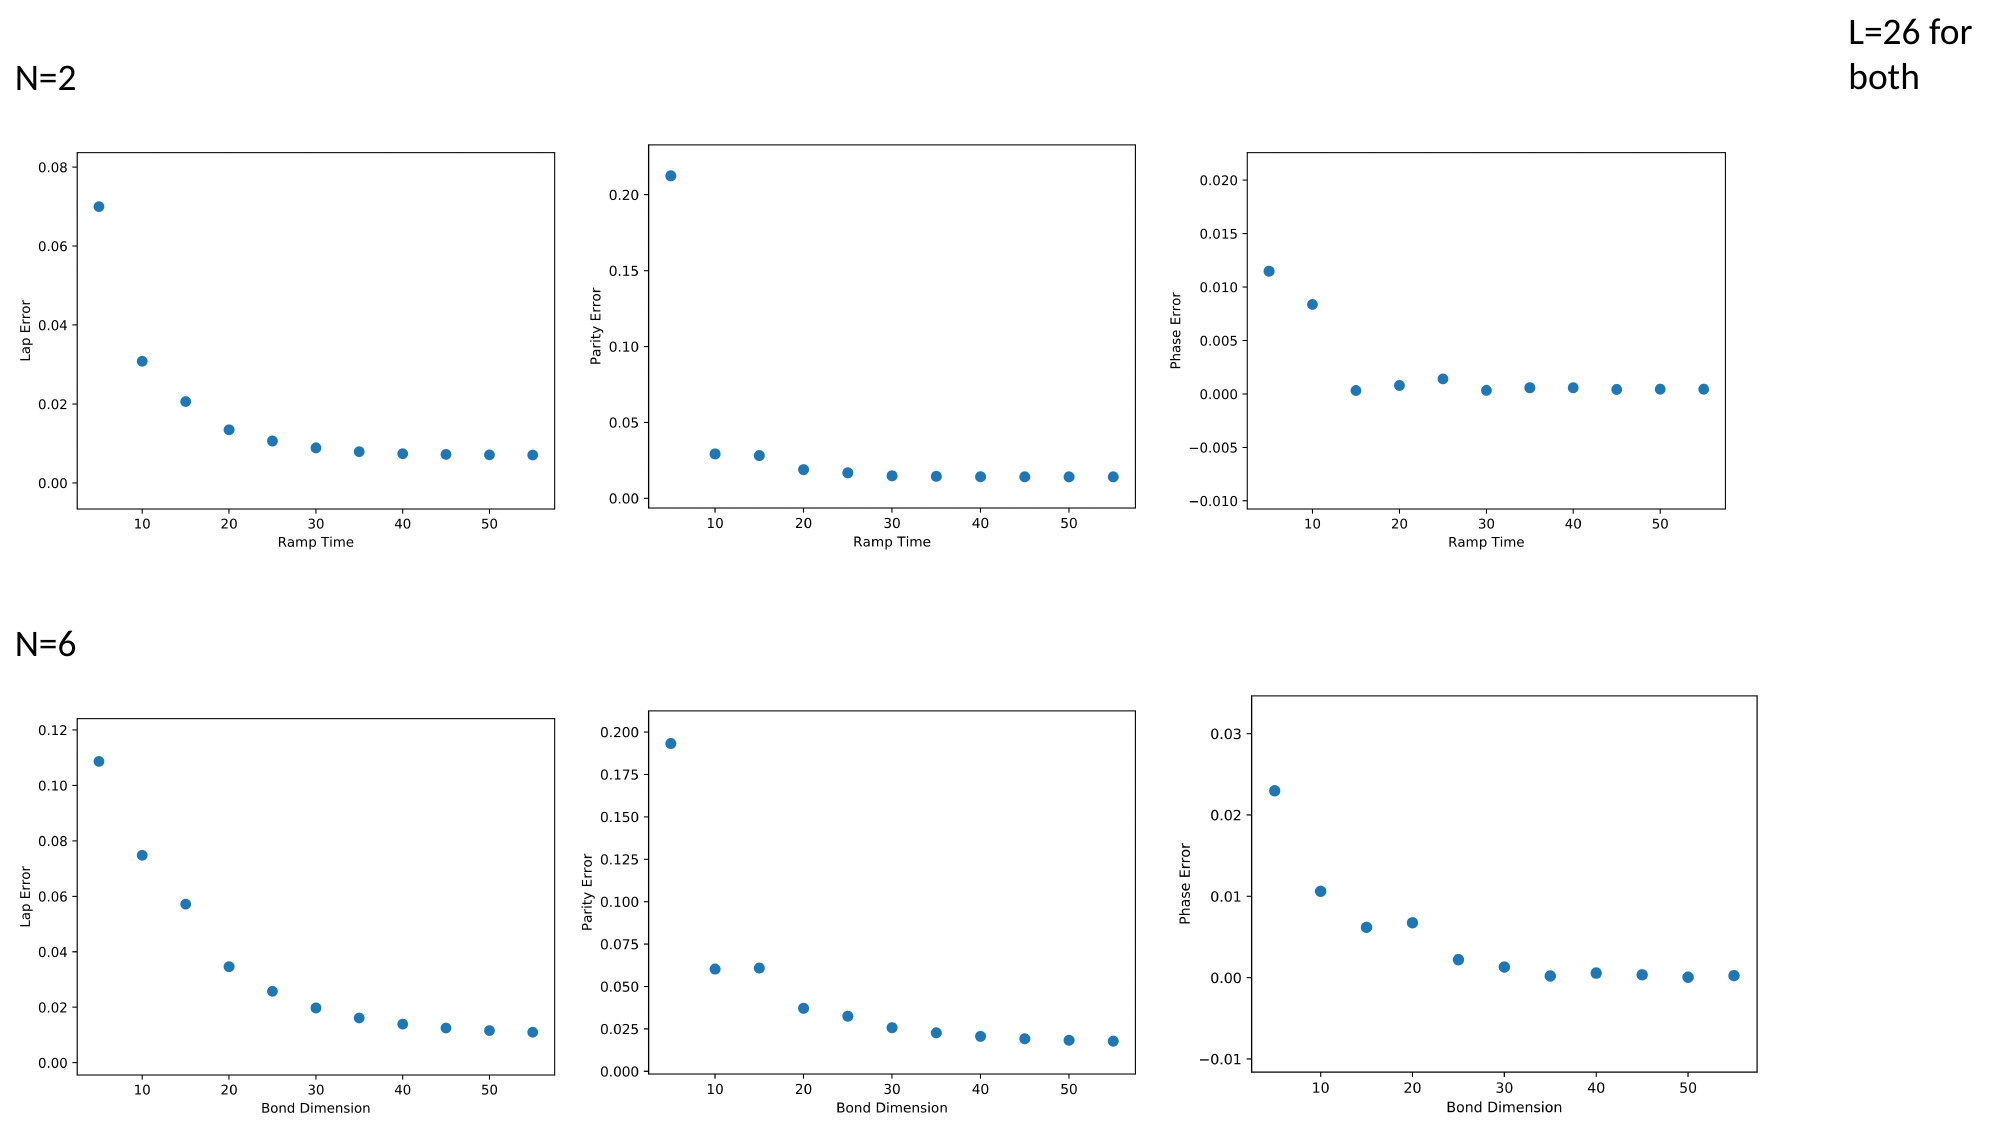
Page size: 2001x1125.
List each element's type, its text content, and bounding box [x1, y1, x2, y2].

text_box N=2 [0, 45, 241, 97]
text_box L=26 for both [1833, 0, 2000, 105]
picture [0, 88, 1786, 559]
text_box N=6 [0, 612, 241, 663]
picture [0, 637, 1821, 1125]
